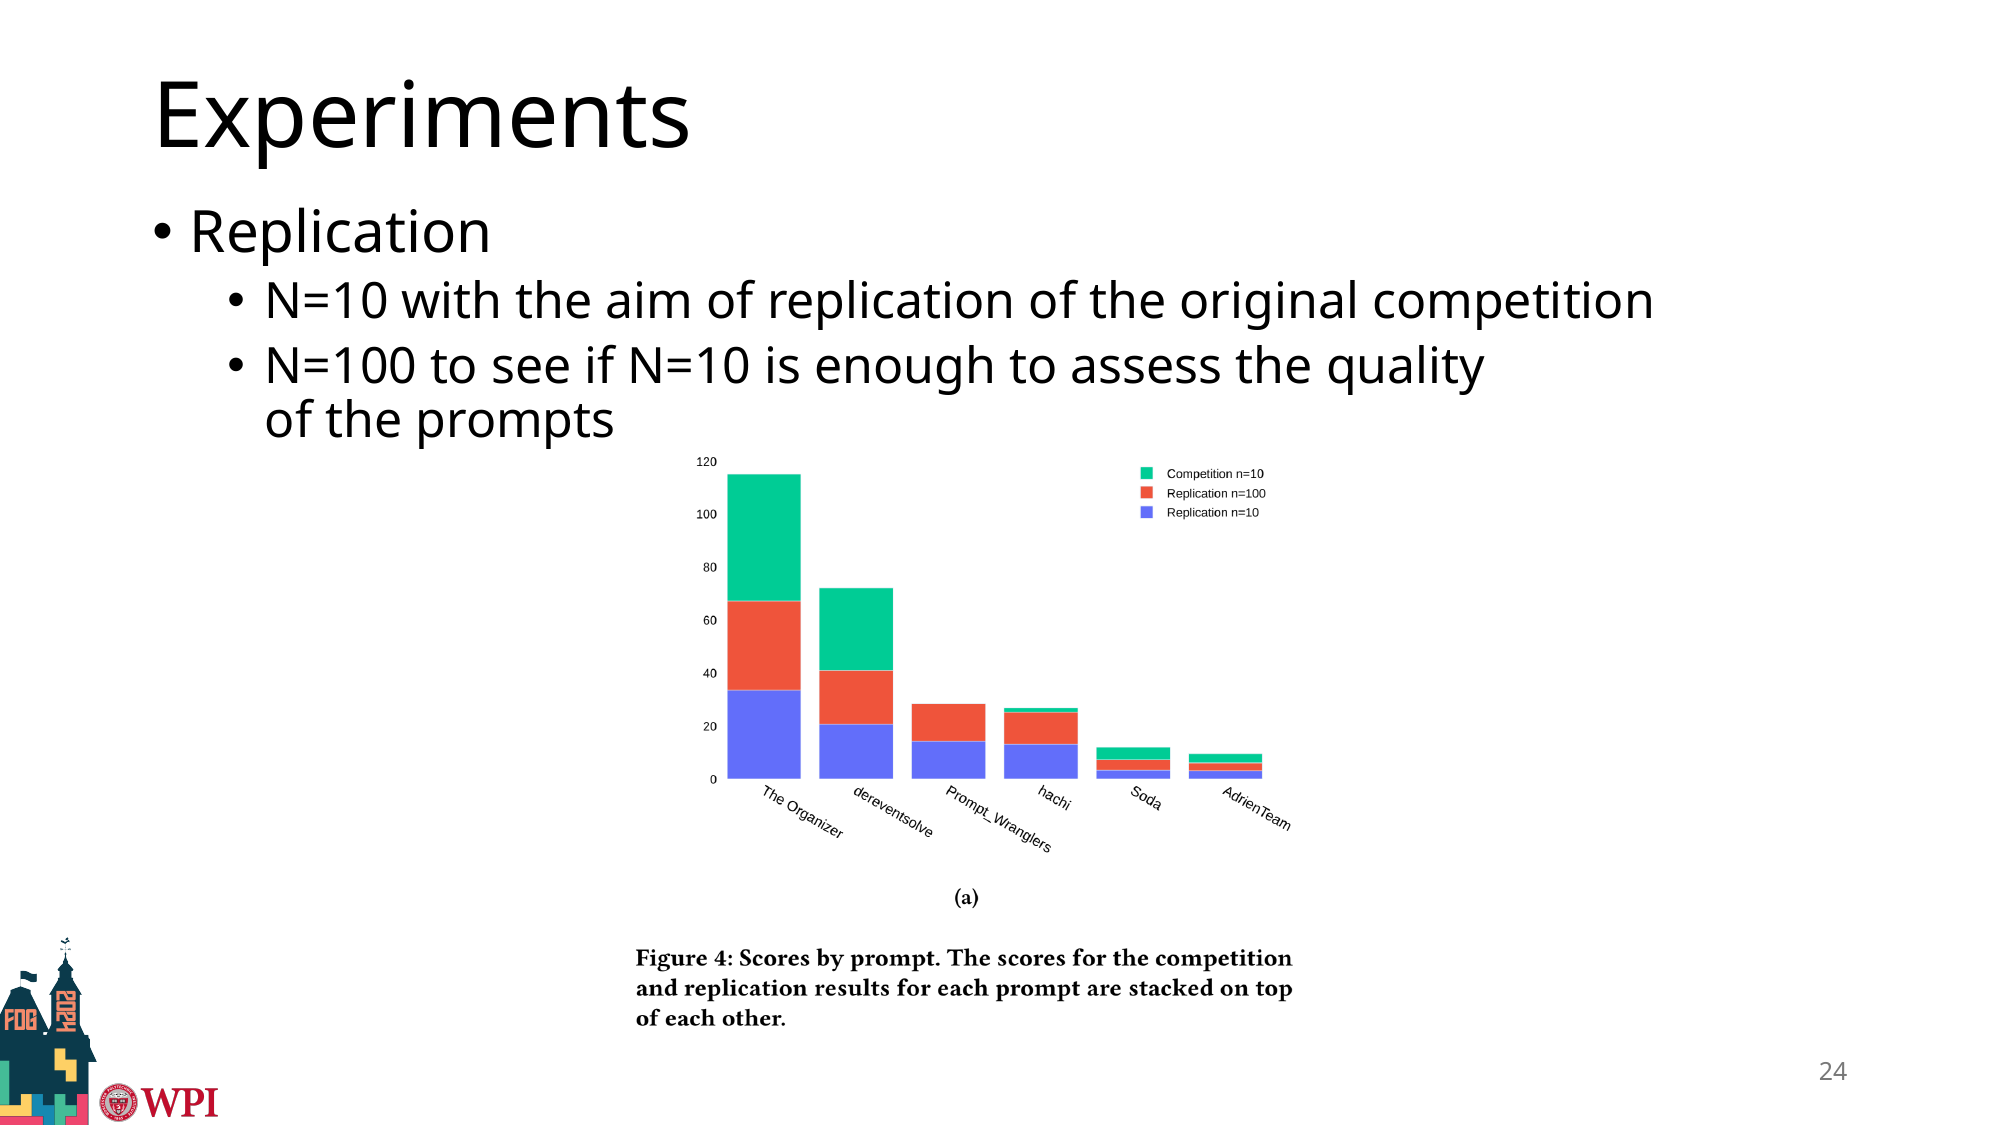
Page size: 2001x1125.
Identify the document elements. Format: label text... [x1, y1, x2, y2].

slide_number 24 [1412, 1042, 1863, 1103]
picture [628, 447, 1309, 1033]
list Replication N=10 with the aim of replication of the original competition N=100 to see if N=10 is enough to assess the quality of the prompts [137, 194, 1863, 1014]
picture [0, 936, 221, 1125]
title Experiments [137, 59, 1863, 176]
